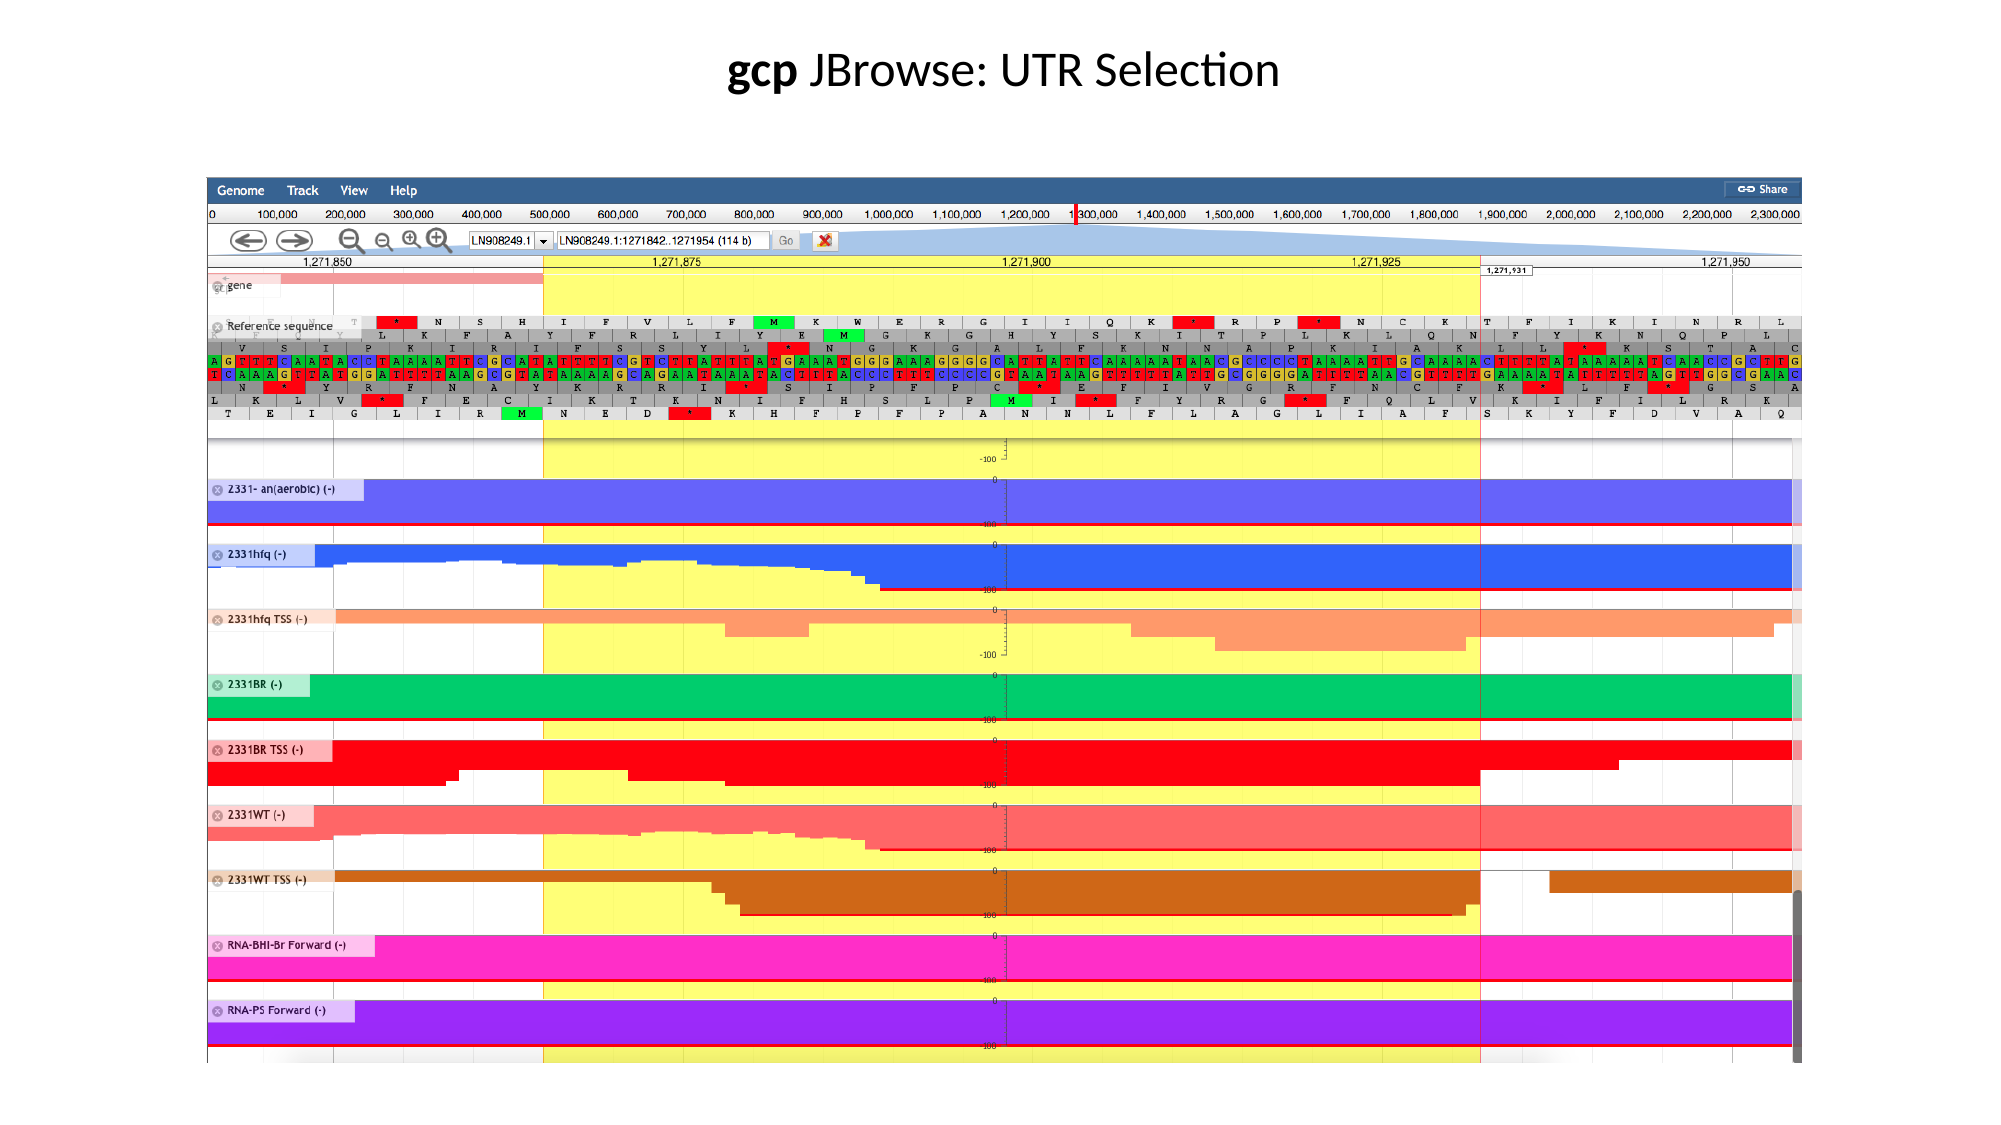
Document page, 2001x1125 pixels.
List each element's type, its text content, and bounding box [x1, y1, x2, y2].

picture [206, 177, 1802, 1063]
text_box gcp JBrowse: UTR Selection [88, 29, 1920, 105]
